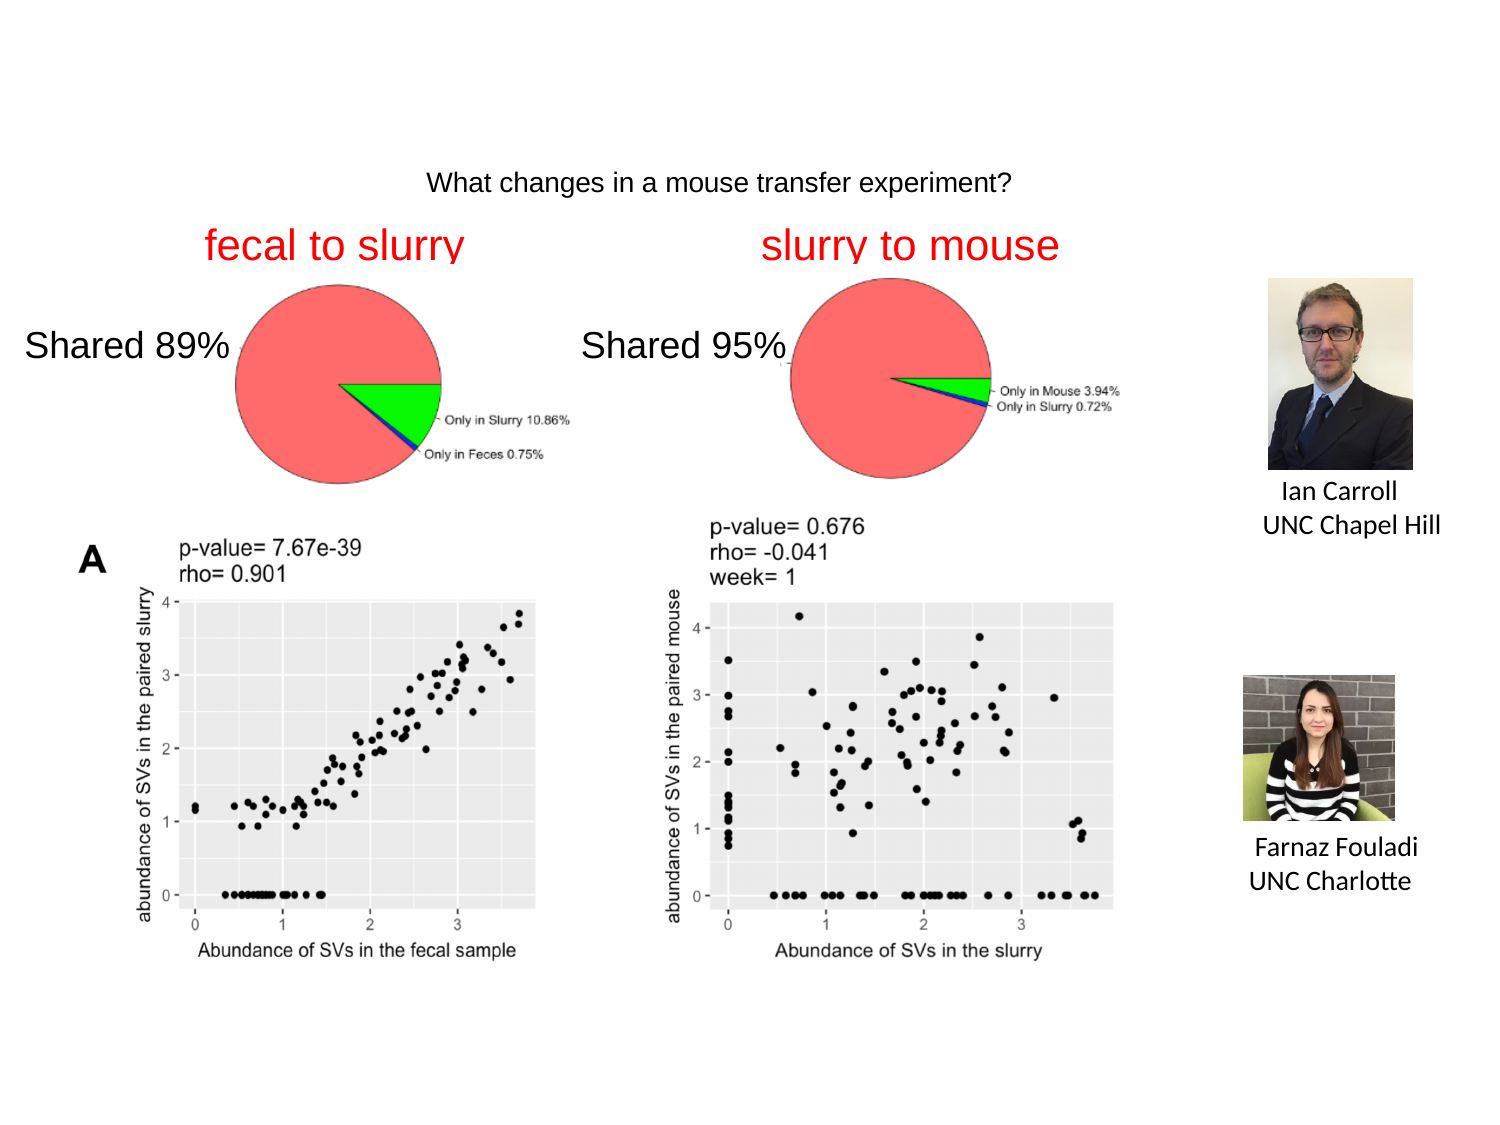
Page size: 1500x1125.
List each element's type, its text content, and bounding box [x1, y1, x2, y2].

picture [65, 518, 542, 963]
picture [1268, 278, 1413, 471]
text_box What changes in a mouse transfer experiment? [411, 156, 1028, 206]
picture [620, 500, 1118, 963]
text_box slurry to mouse [746, 209, 1076, 263]
picture [667, 264, 1128, 499]
text_box fecal to slurry [189, 209, 481, 263]
text_box Farnaz Fouladi UNC Charlotte [1234, 820, 1434, 904]
picture [1243, 675, 1395, 822]
picture [111, 264, 580, 499]
text_box Shared 95% [584, 313, 662, 374]
text_box Shared 89% [9, 314, 106, 374]
text_box Ian Carroll UNC Chapel Hill [1247, 465, 1457, 548]
